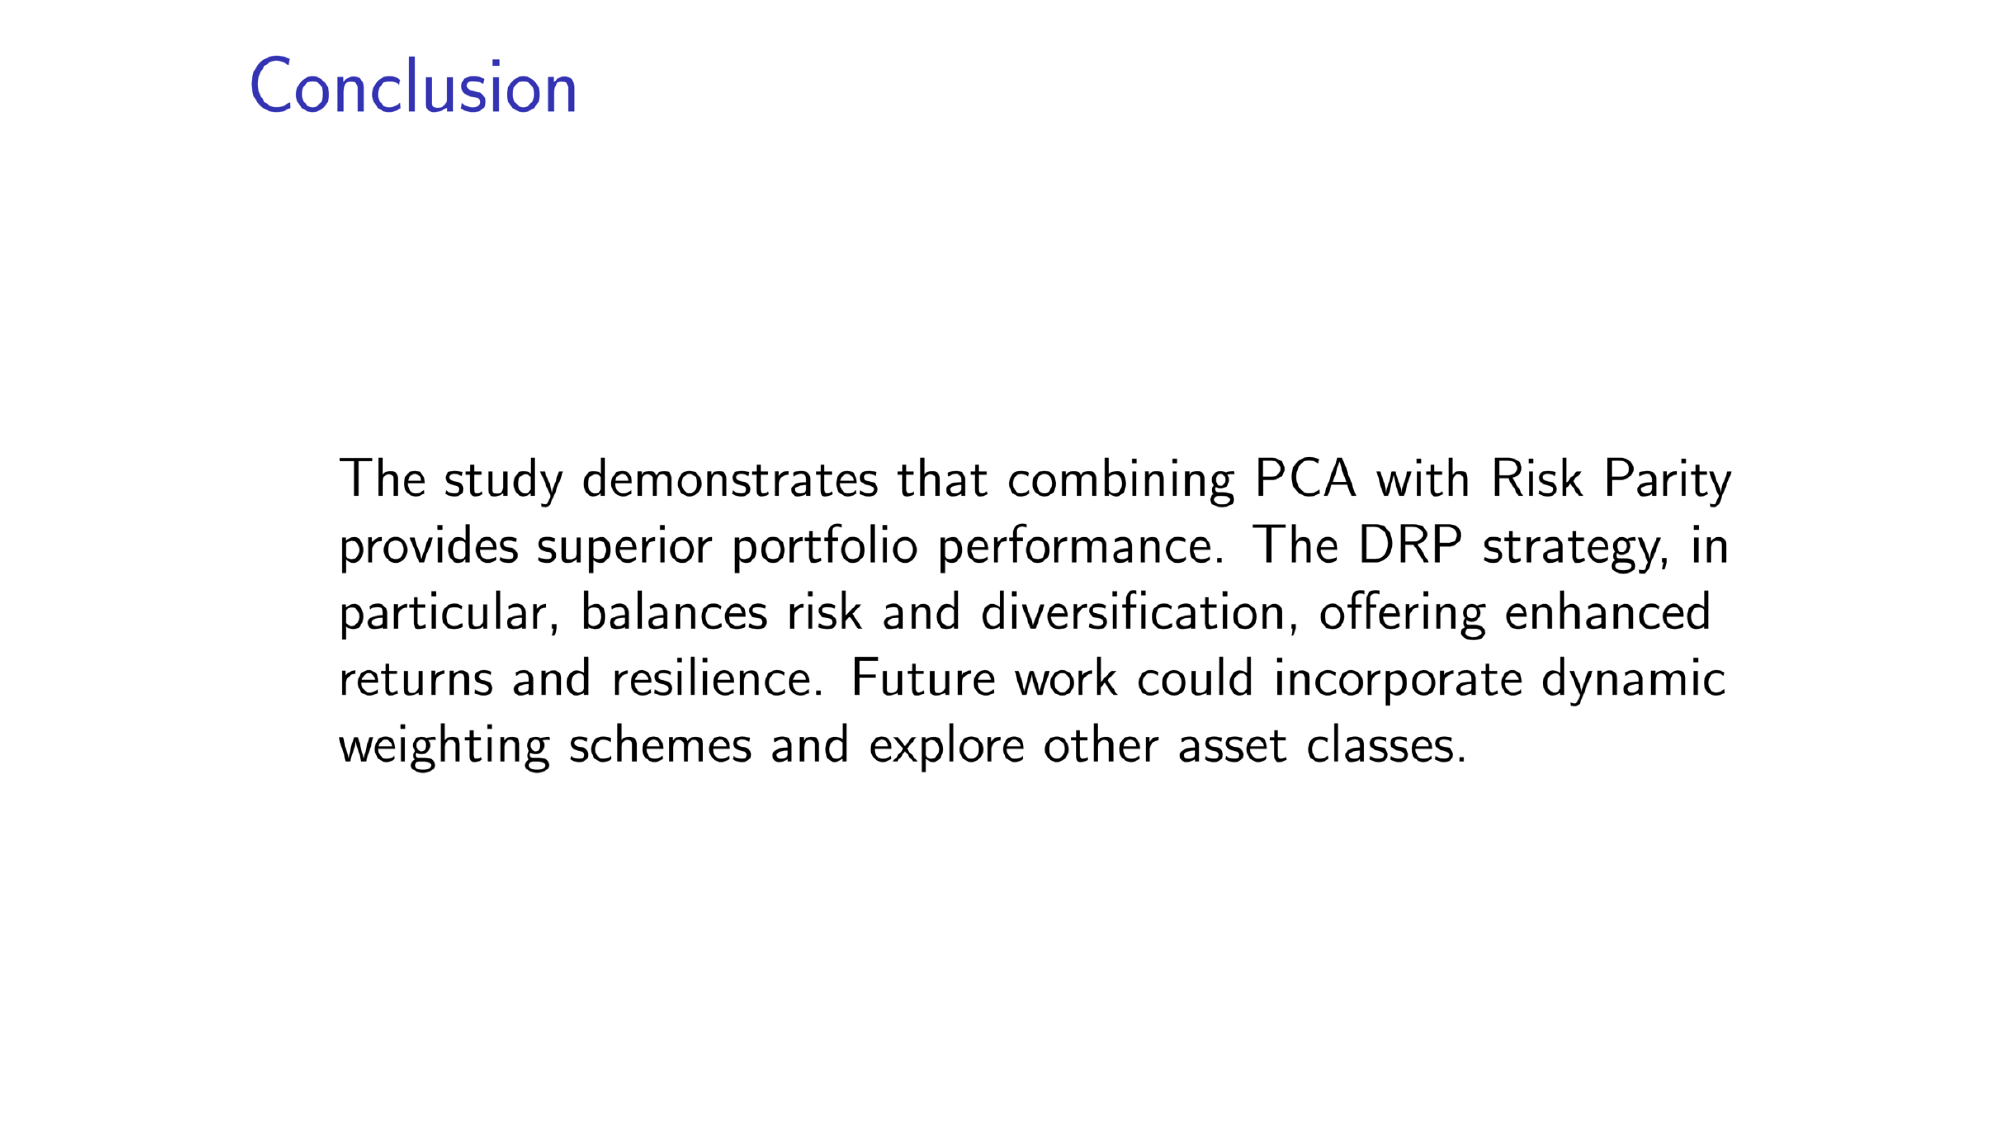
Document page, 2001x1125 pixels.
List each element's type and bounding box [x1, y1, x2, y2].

picture [158, 0, 1925, 1125]
